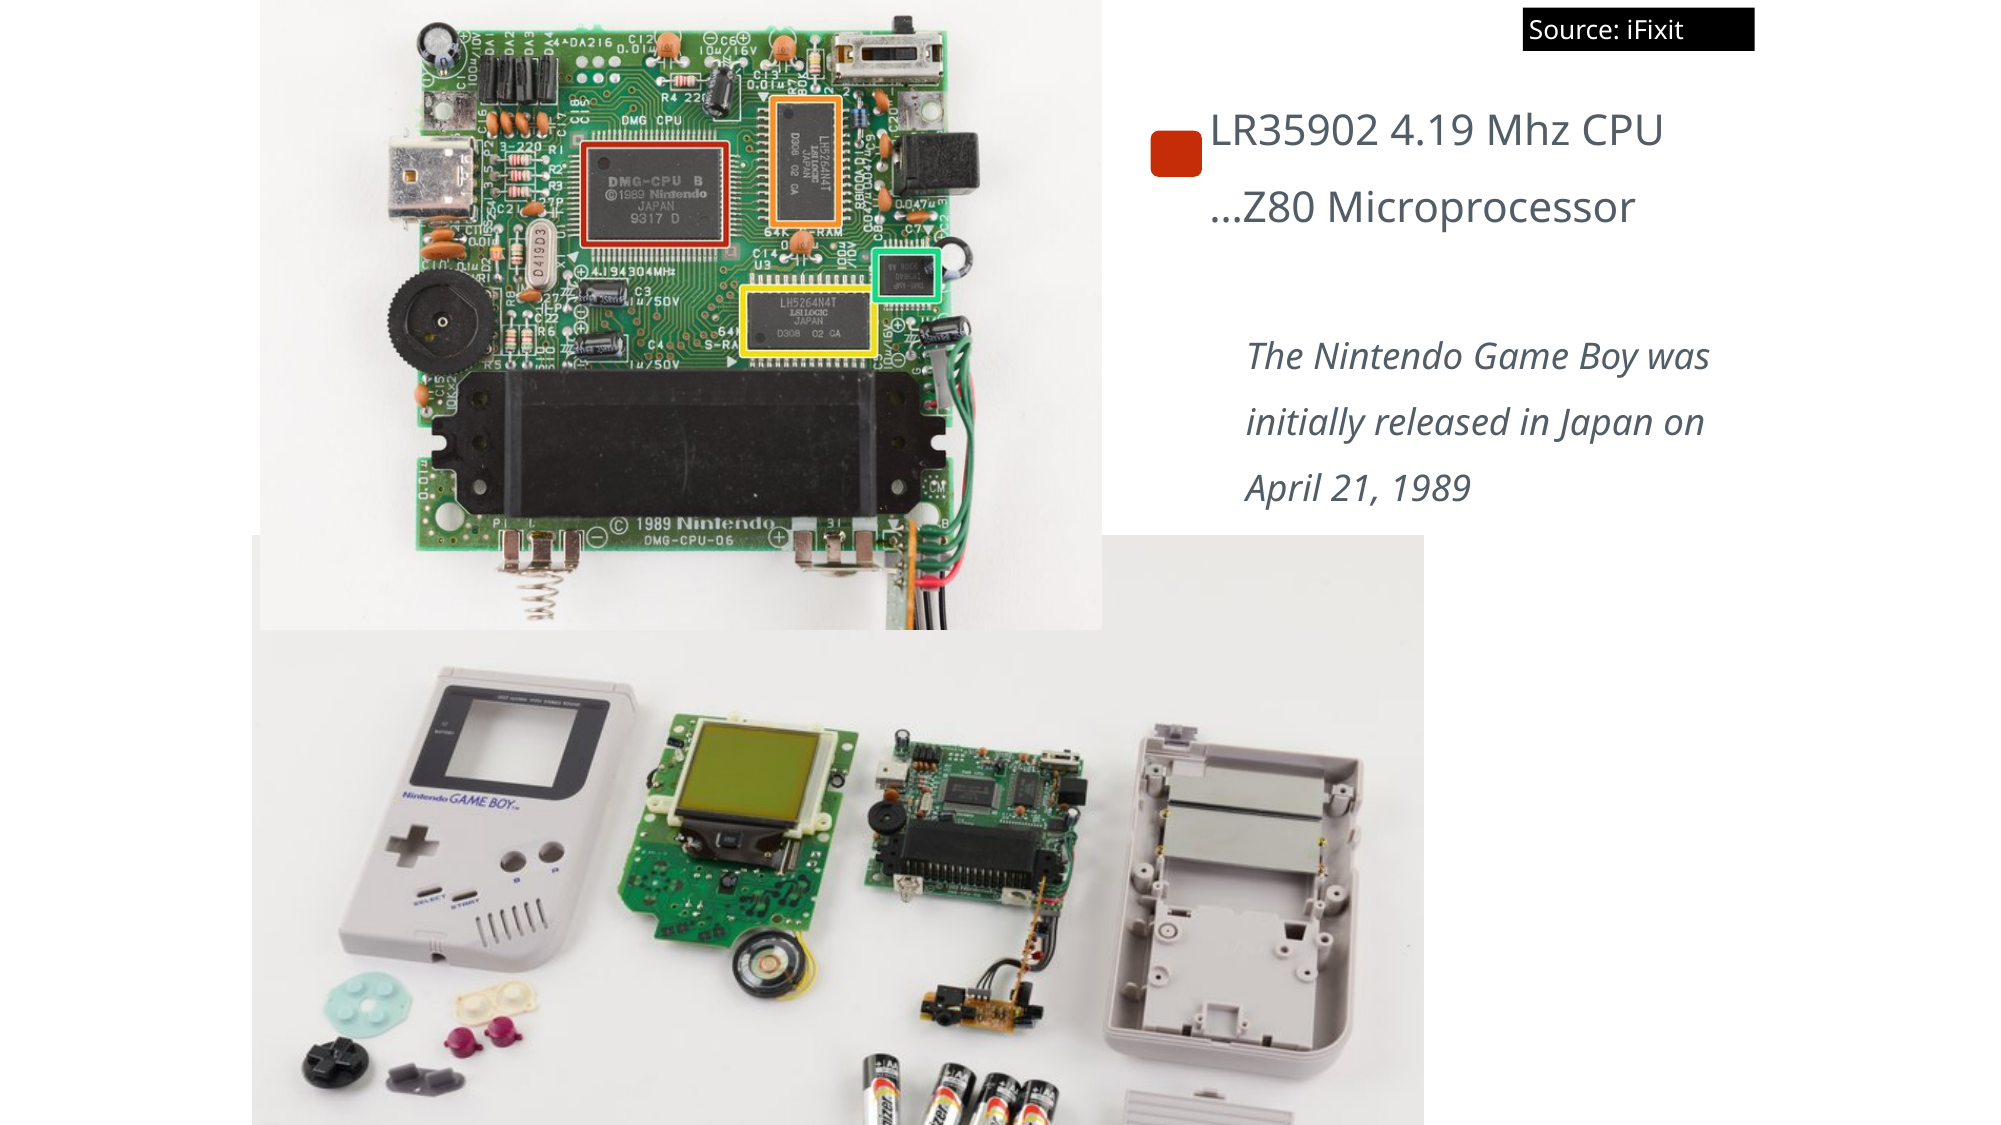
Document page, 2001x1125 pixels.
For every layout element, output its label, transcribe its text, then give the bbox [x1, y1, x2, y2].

text_box LR35902 4.19 Mhz CPU …Z80 Microprocessor [1203, 70, 1671, 238]
text_box The Nintendo Game Boy was initially released in Japan on April 21, 1989 [1240, 304, 1774, 515]
text_box [1150, 130, 1202, 177]
text_box Source: iFixit [1522, 7, 1755, 51]
picture [252, 0, 1424, 1125]
